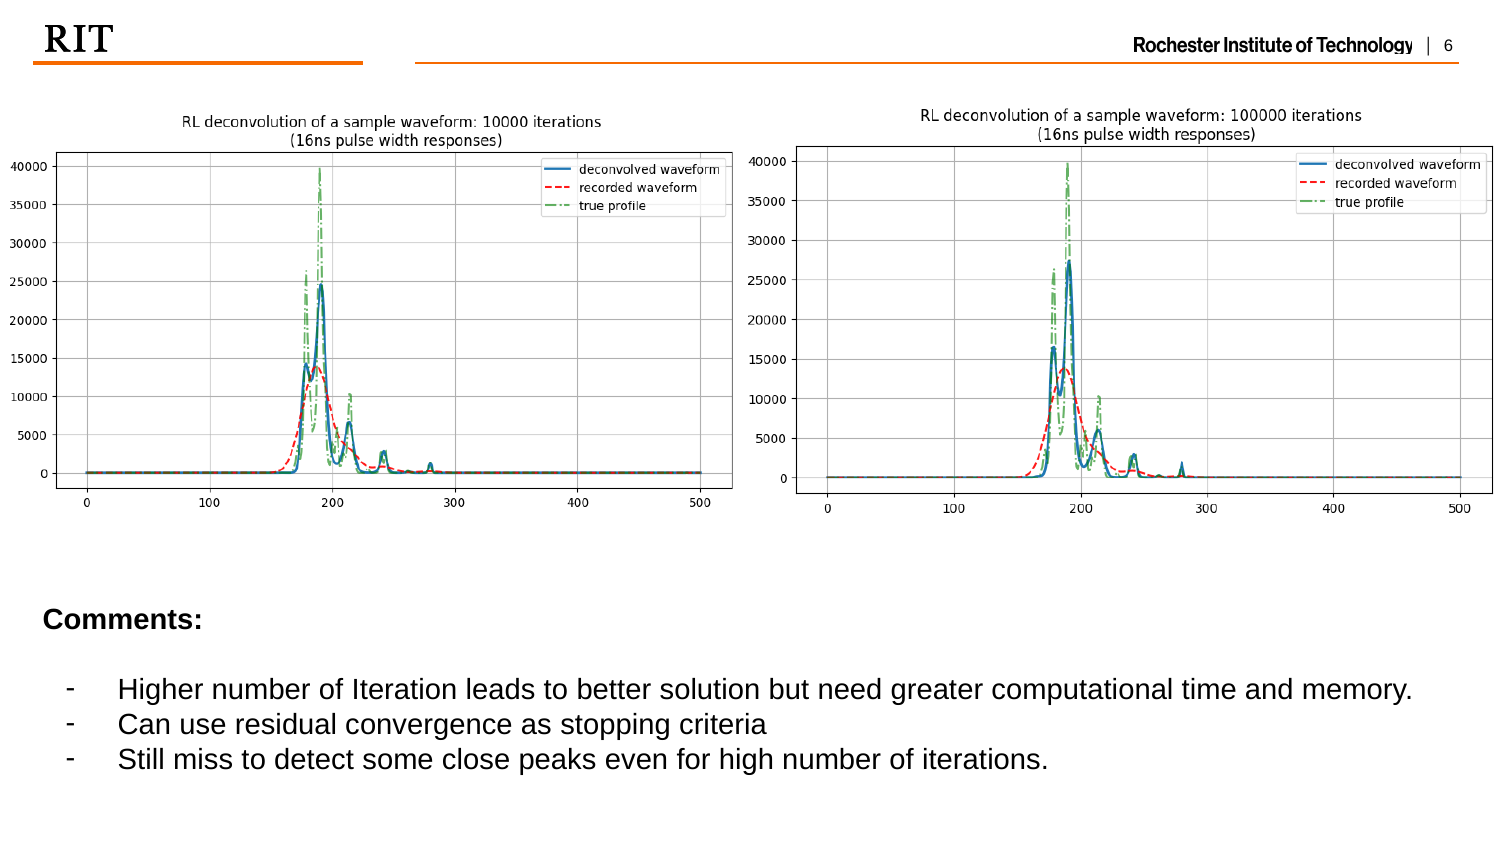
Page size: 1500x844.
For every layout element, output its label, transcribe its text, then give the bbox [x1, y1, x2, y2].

picture [44, 24, 113, 52]
text_box Comments: Higher number of Iteration leads to better solution but need greater computational time and memory. Can use residual convergence as stopping criteria Still miss to detect some close peaks even for high number of iterations. [27, 585, 1493, 814]
text_box [168, 637, 870, 704]
picture [1134, 37, 1412, 54]
picture [0, 99, 1500, 524]
